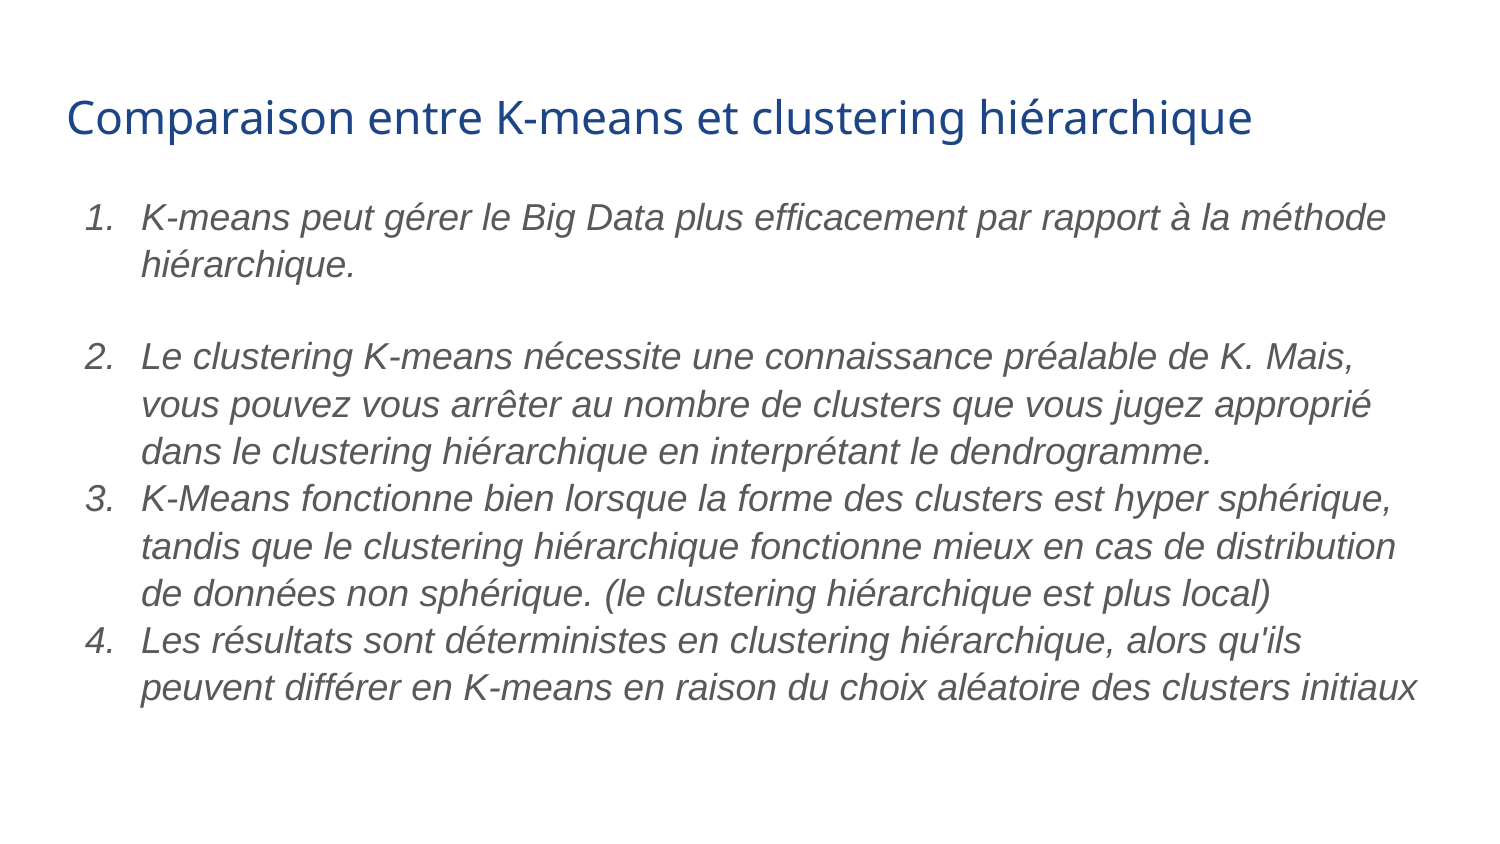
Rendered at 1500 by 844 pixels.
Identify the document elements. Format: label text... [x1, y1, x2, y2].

title Comparaison entre K-means et clustering hiérarchique [51, 72, 1449, 167]
list K-means peut gérer le Big Data plus efficacement par rapport à la méthode hiérarchique. Le clustering K-means nécessite une connaissance préalable de K. Mais, vous pouvez vous arrêter au nombre de clusters que vous jugez approprié dans le clustering hiérarchique en interprétant le dendrogramme. K-Means fonctionne bien lorsque la forme des clusters est hyper sphérique, tandis que le clustering hiérarchique fonctionne mieux en cas de distribution de données non sphérique. (le clustering hiérarchique est plus local) Les résultats sont déterministes en clustering hiérarchique, alors qu'ils peuvent différer en K-means en raison du choix aléatoire des clusters initiaux [51, 175, 1449, 833]
